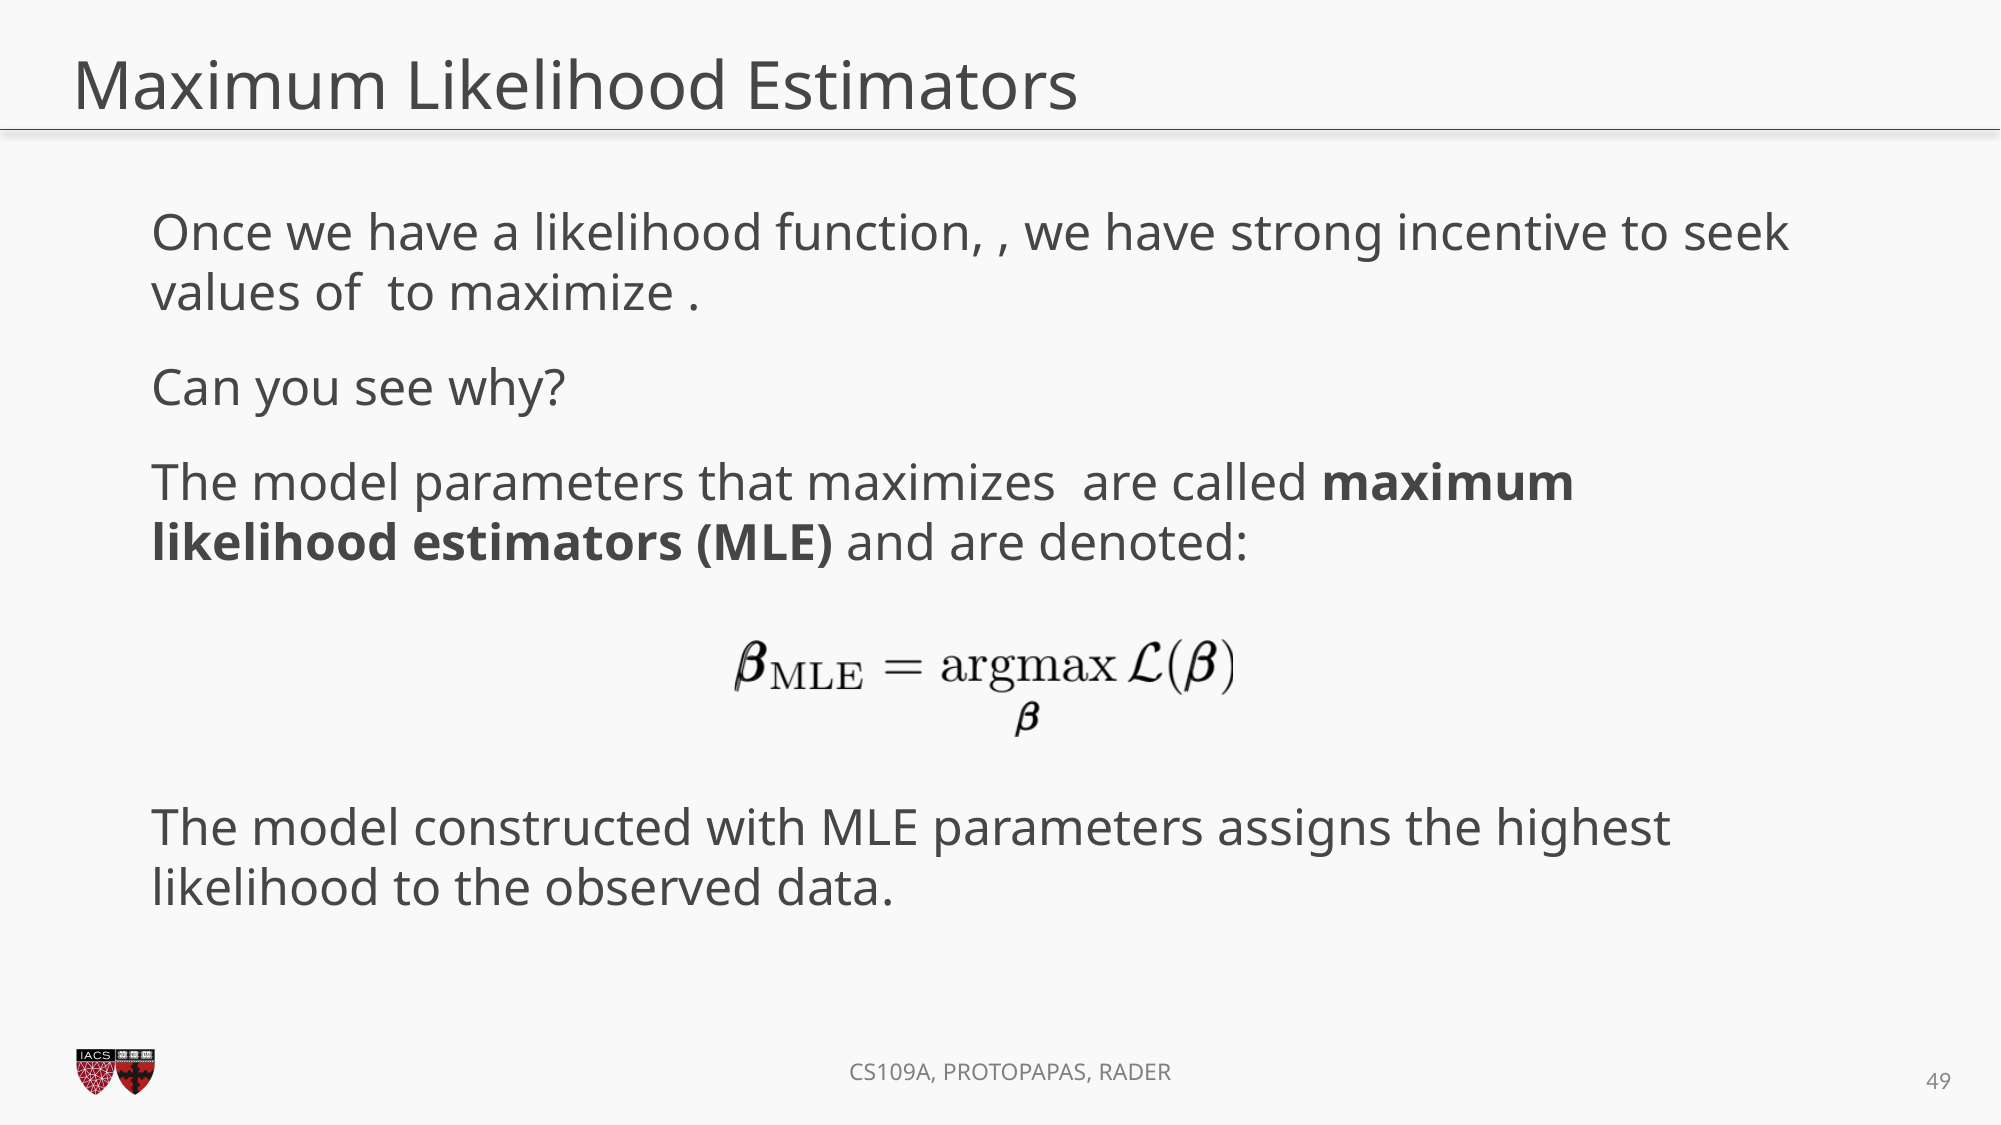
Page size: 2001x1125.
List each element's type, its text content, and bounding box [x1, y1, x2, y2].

picture [734, 639, 1234, 737]
title Maximum Likelihood Estimators [57, 35, 1943, 162]
slide_number 49 [1500, 1050, 1967, 1110]
picture [75, 1049, 155, 1095]
